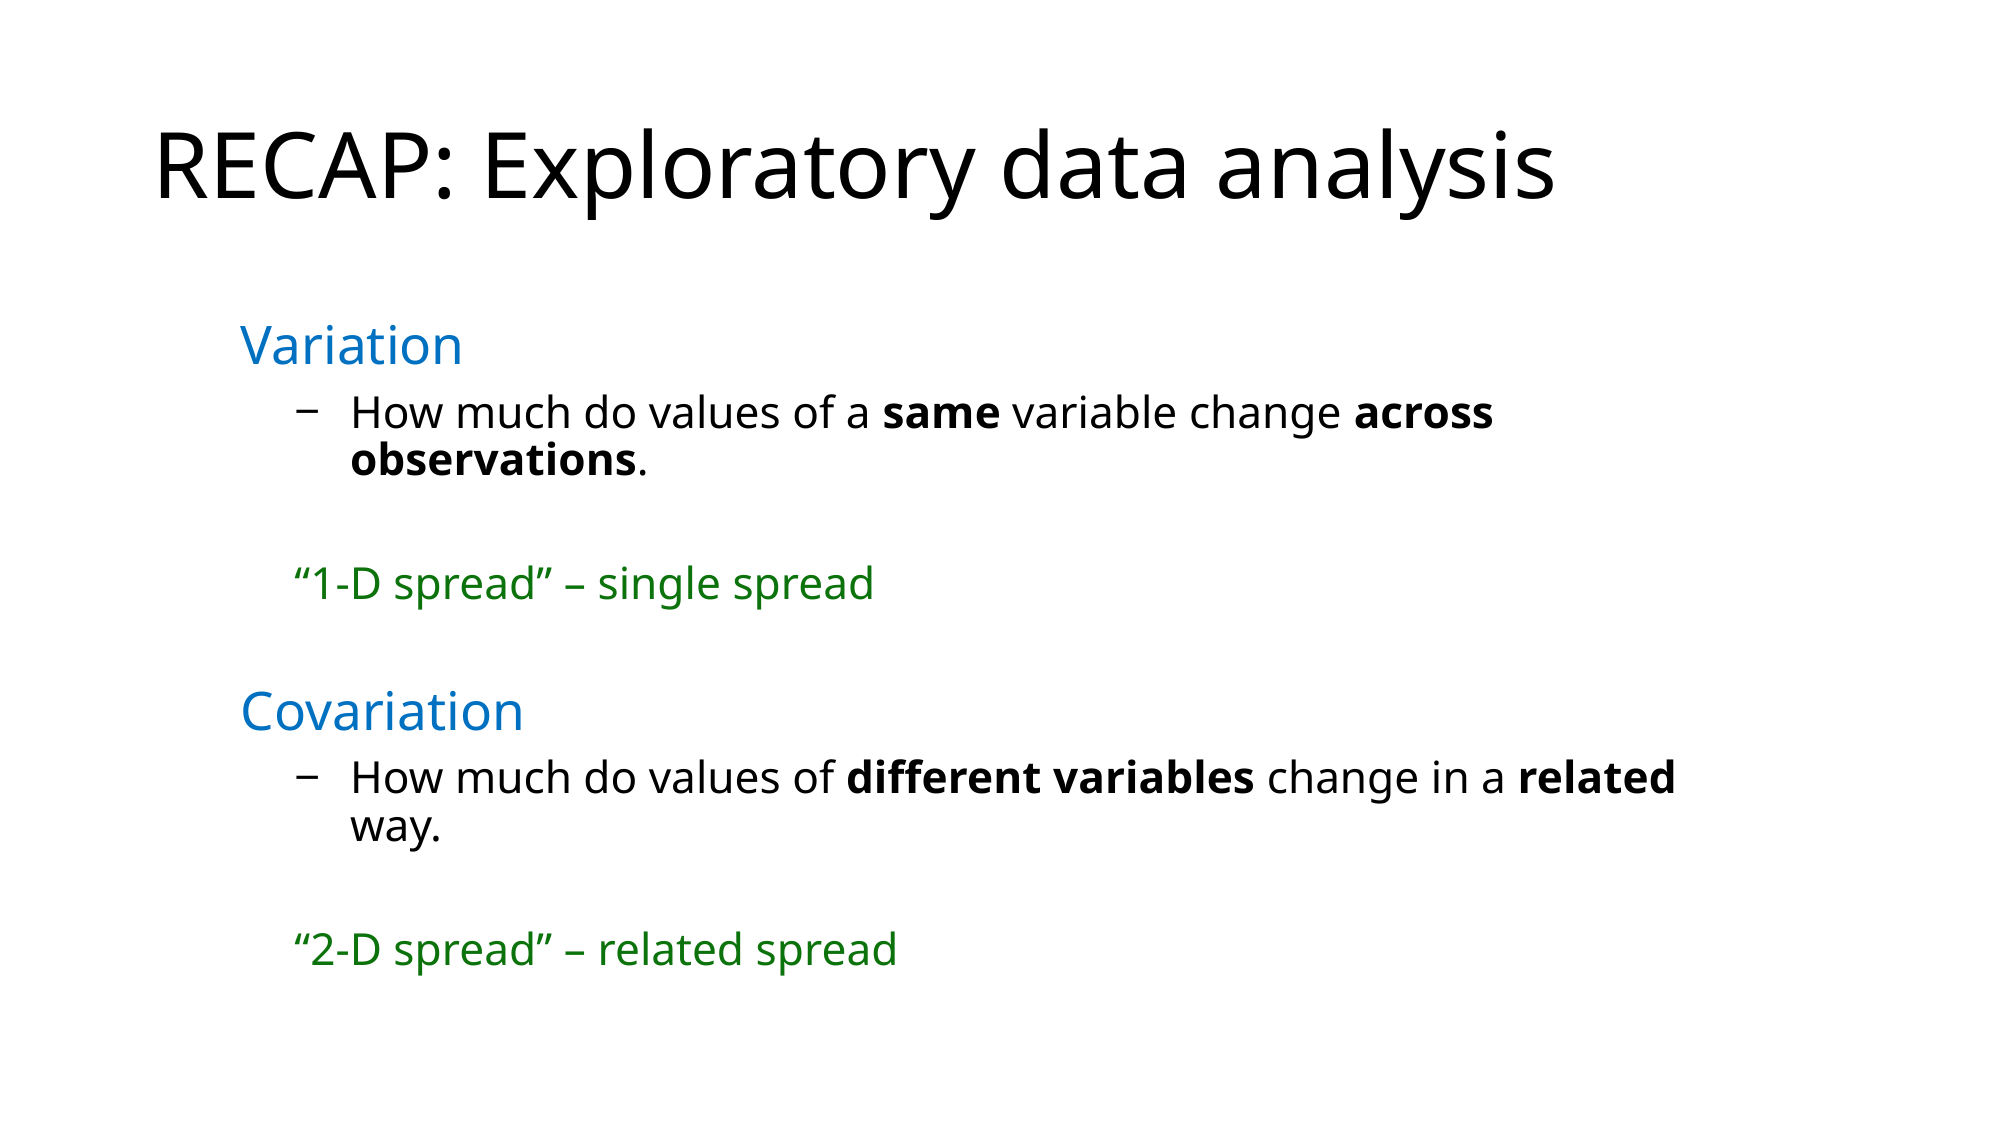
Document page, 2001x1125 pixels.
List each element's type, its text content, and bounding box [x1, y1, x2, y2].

title RECAP: Exploratory data analysis [137, 59, 1863, 278]
text_box Variation How much do values of a same variable change across observations. “1-D spread” – single spread Covariation How much do values of different variables change in a related way. “2-D spread” – related spread [169, 277, 1831, 1004]
